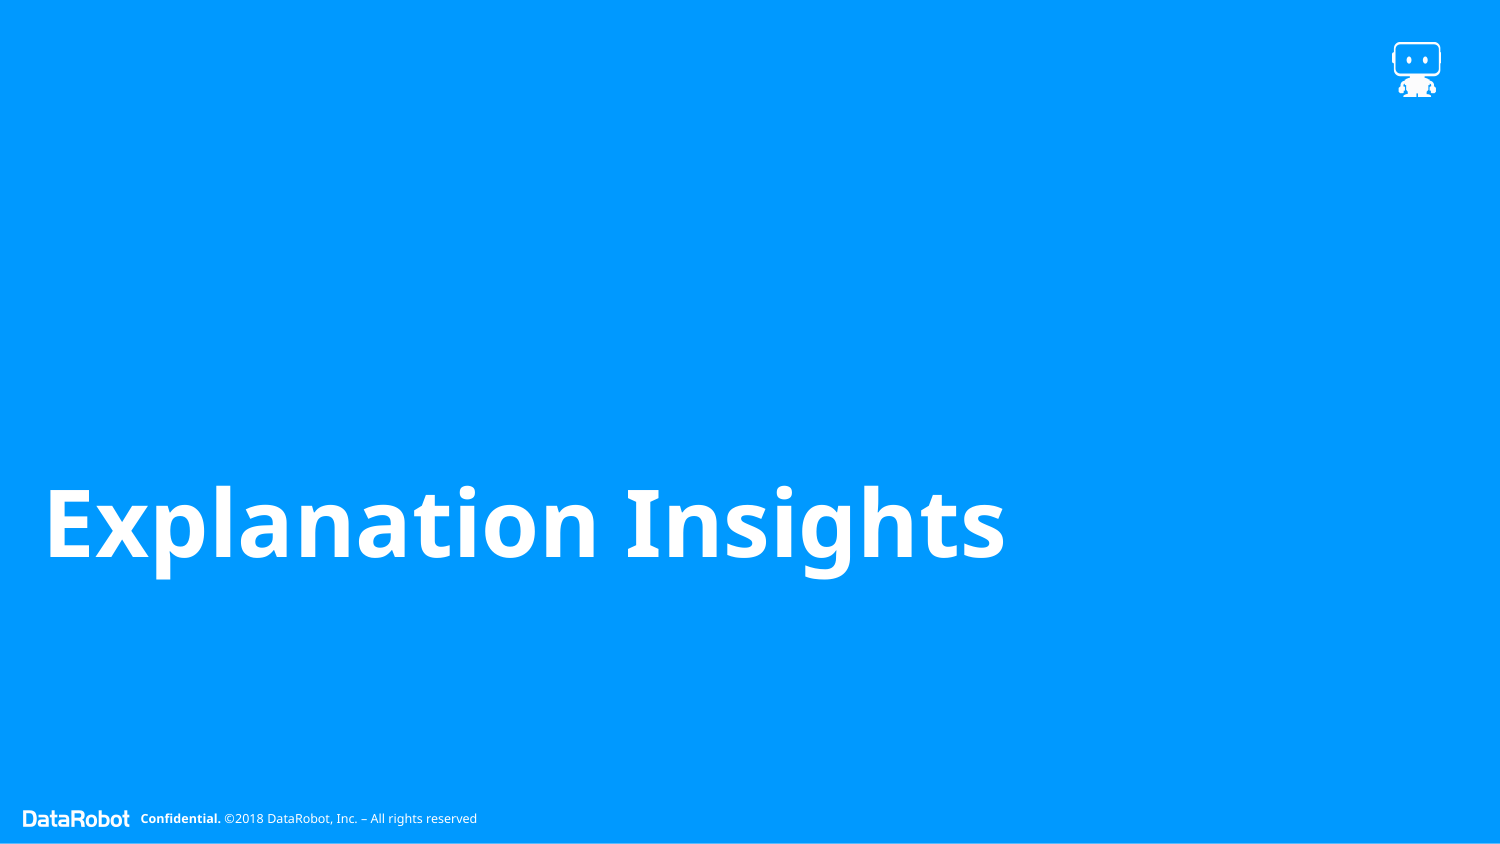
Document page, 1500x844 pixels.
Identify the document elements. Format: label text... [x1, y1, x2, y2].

picture [1392, 42, 1441, 97]
title Explanation Insights [31, 471, 1372, 669]
picture [21, 810, 130, 827]
